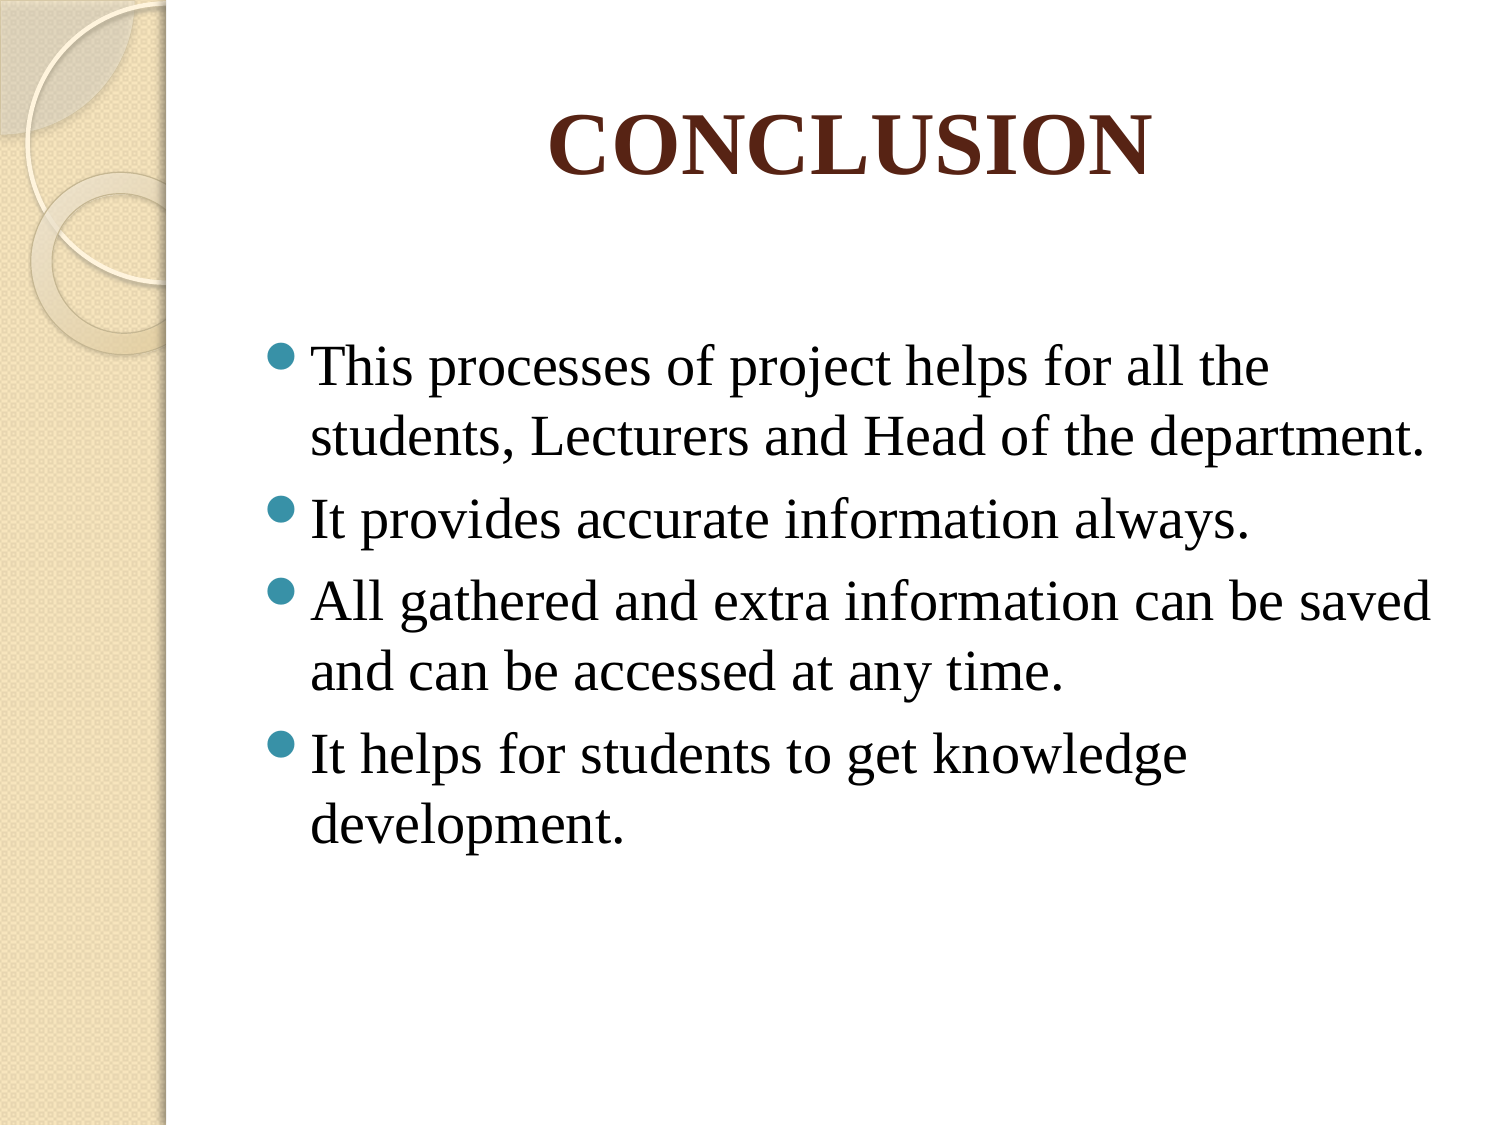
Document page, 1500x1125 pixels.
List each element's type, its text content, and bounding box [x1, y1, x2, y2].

list This processes of project helps for all the students, Lecturers and Head of the department. It provides accurate information always. All gathered and extra information can be saved and can be accessed at any time. It helps for students to get knowledge development. [235, 237, 1466, 1025]
title CONCLUSION [235, 45, 1466, 233]
